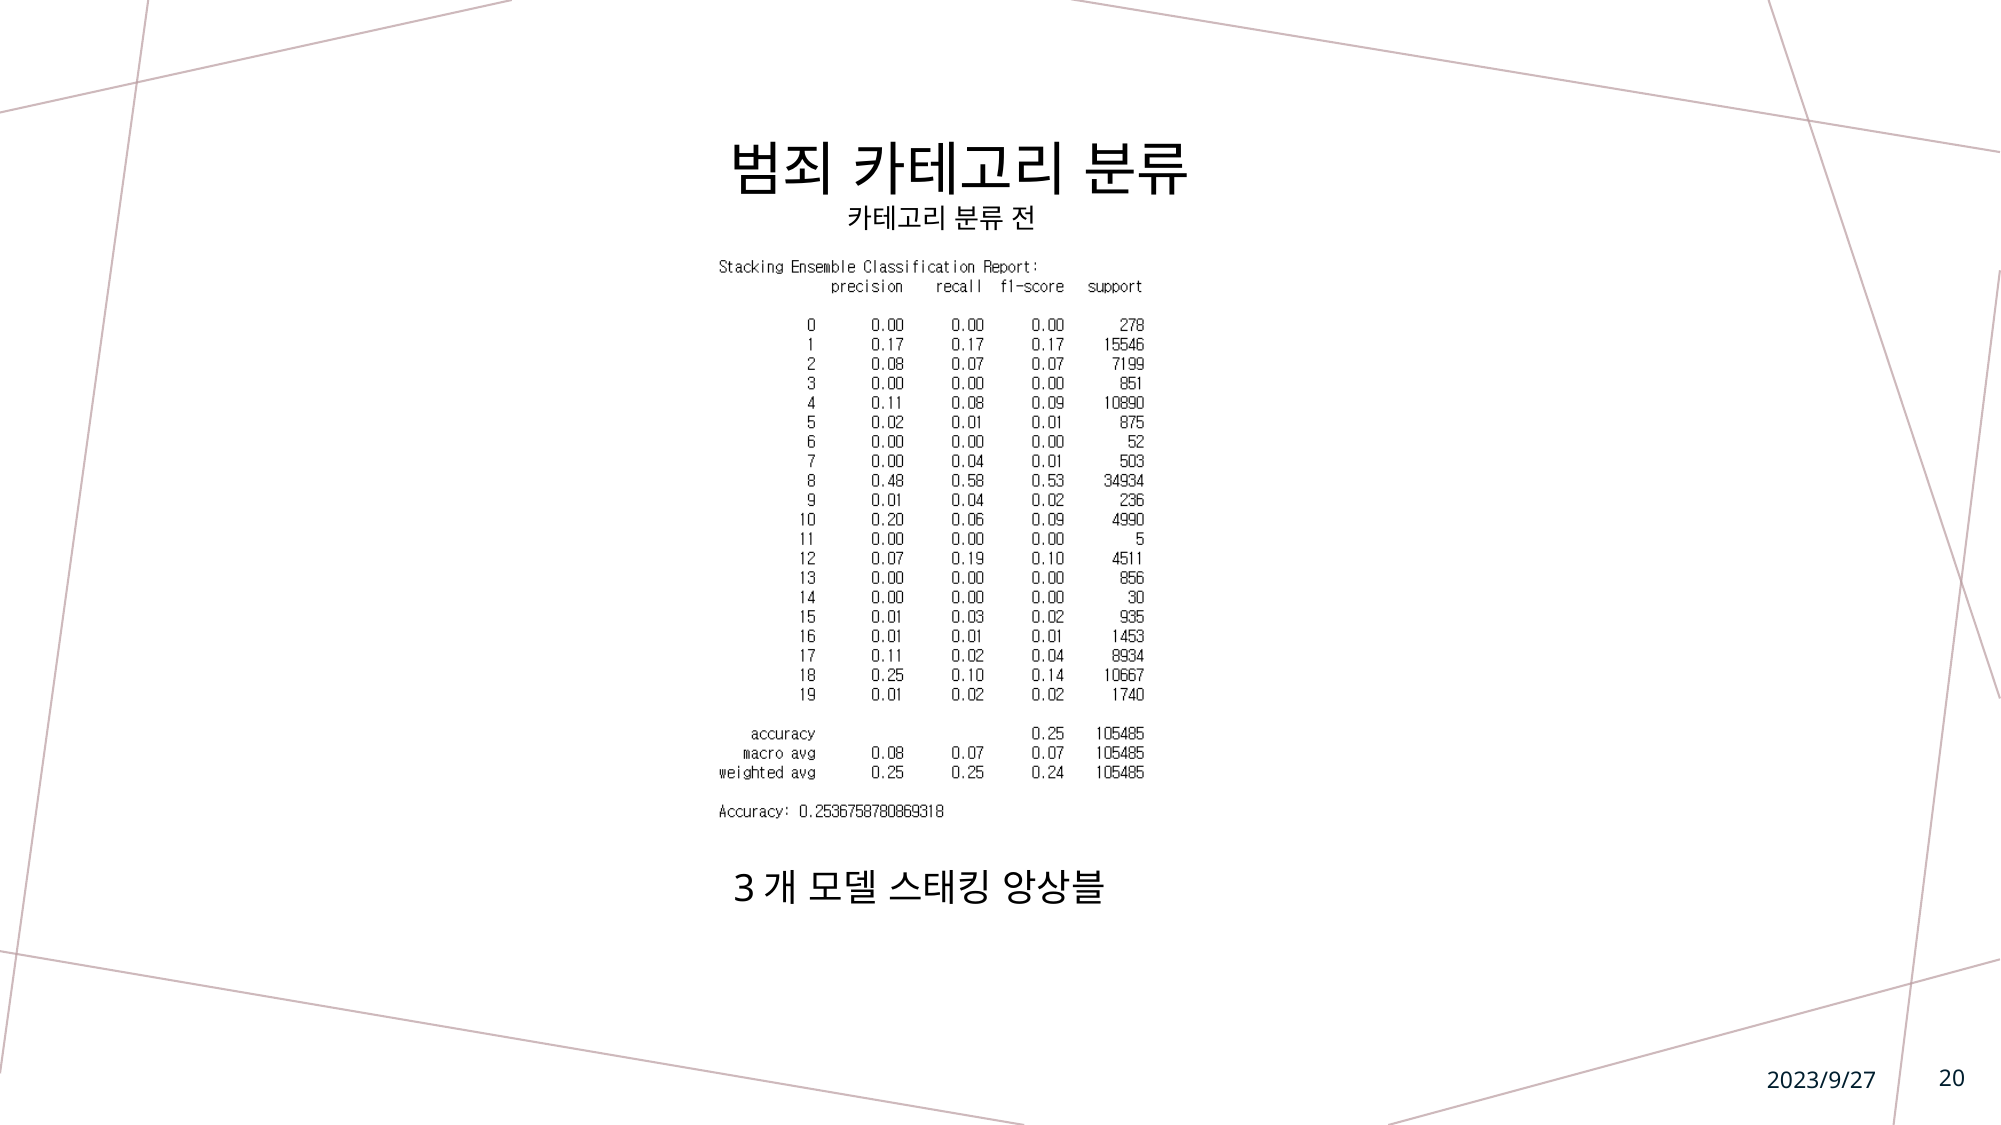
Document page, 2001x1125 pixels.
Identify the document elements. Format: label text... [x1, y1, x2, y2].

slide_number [1203, 1049, 1892, 1110]
picture [713, 259, 1178, 823]
slide_number 20 [1903, 1049, 1981, 1110]
text_box 카테고리 분류 전 [833, 194, 1052, 242]
text_box 3개 모델 스태킹 앙상블 [718, 856, 1724, 917]
text_box 범죄 카테고리 분류 [714, 90, 1206, 210]
